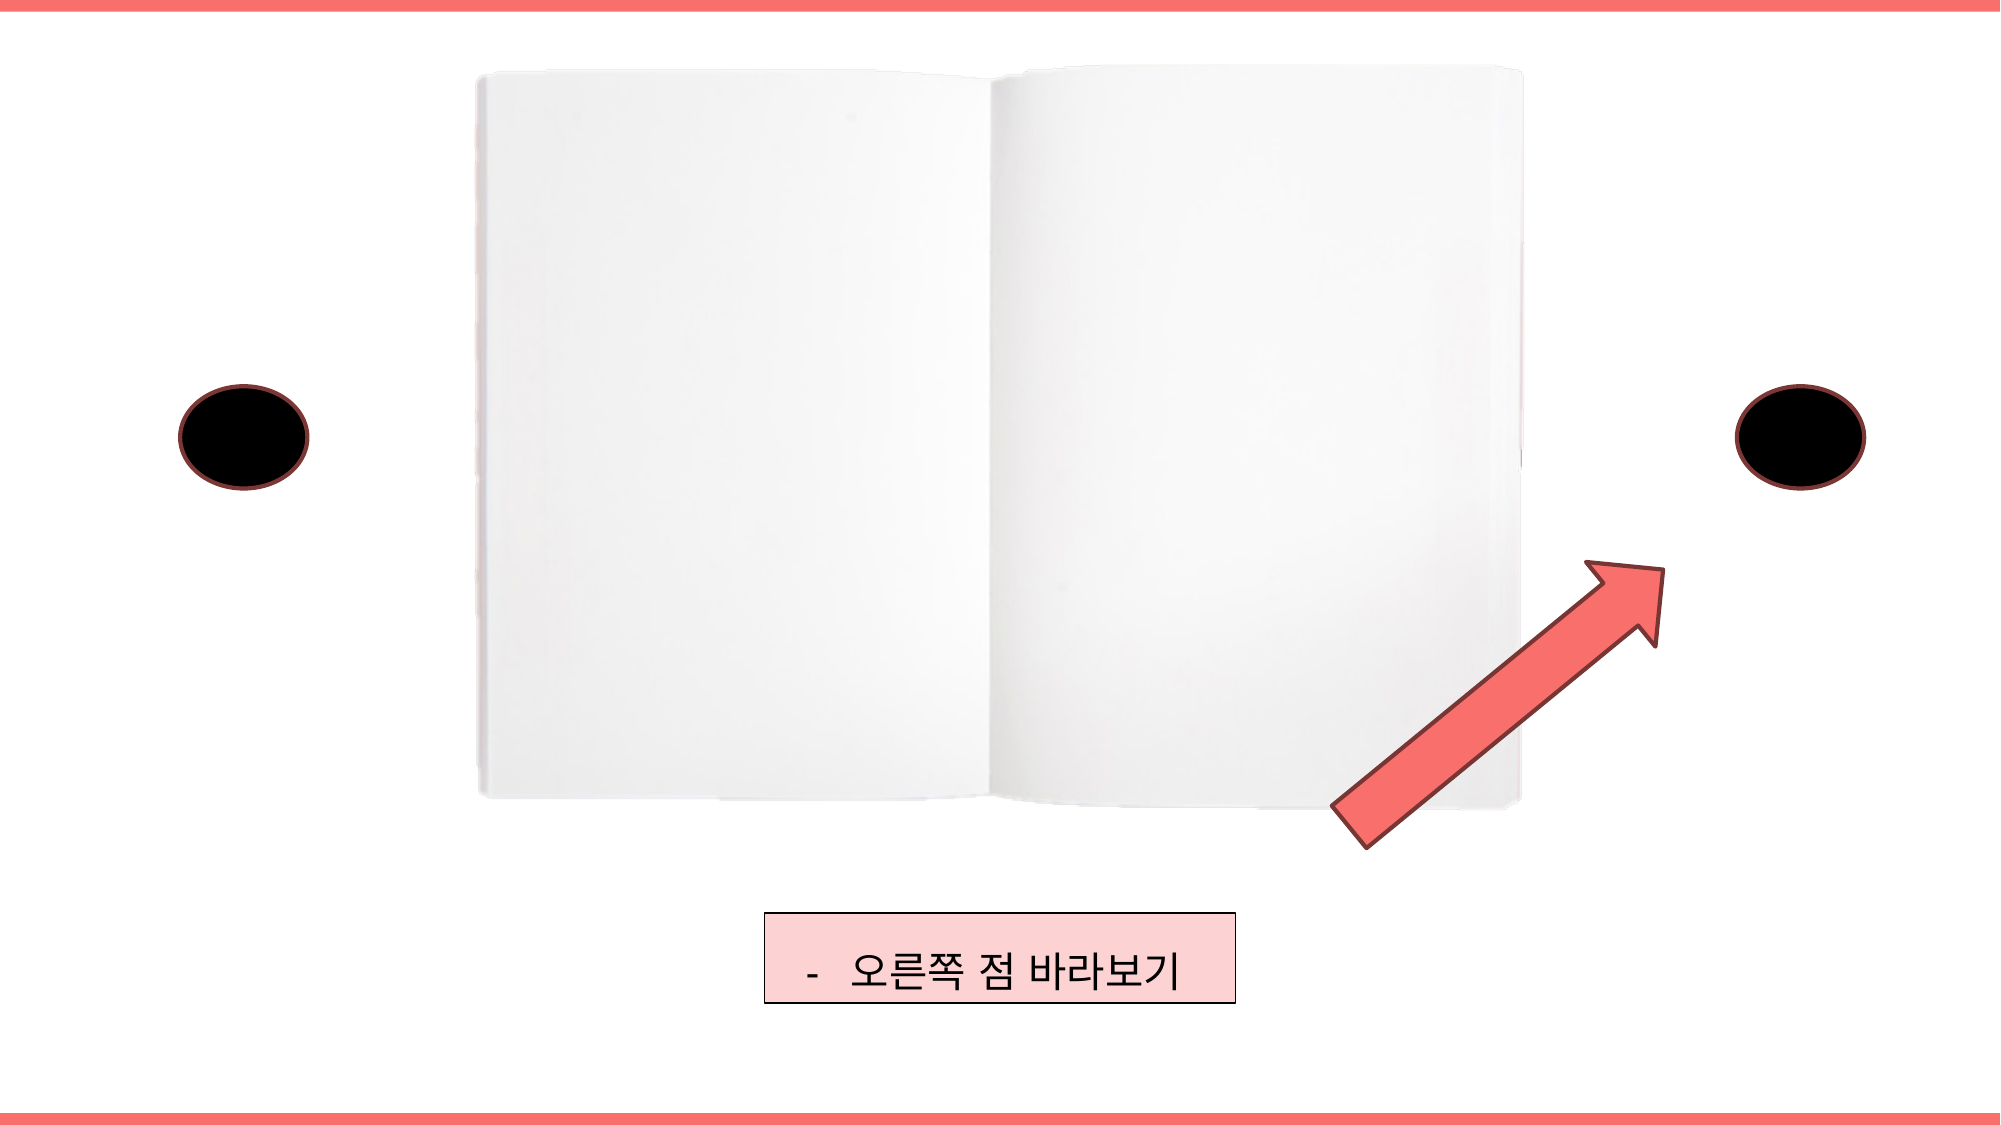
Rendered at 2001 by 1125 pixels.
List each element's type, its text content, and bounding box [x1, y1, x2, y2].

text_box [178, 384, 310, 491]
text_box - 오른쪽 점 바라보기 [764, 912, 1236, 1003]
text_box [0, 1113, 2000, 1125]
picture [474, 63, 1526, 811]
text_box [1342, 819, 1403, 849]
text_box [1734, 384, 1867, 491]
text_box [0, 0, 2000, 12]
text_box [1529, 561, 1664, 715]
